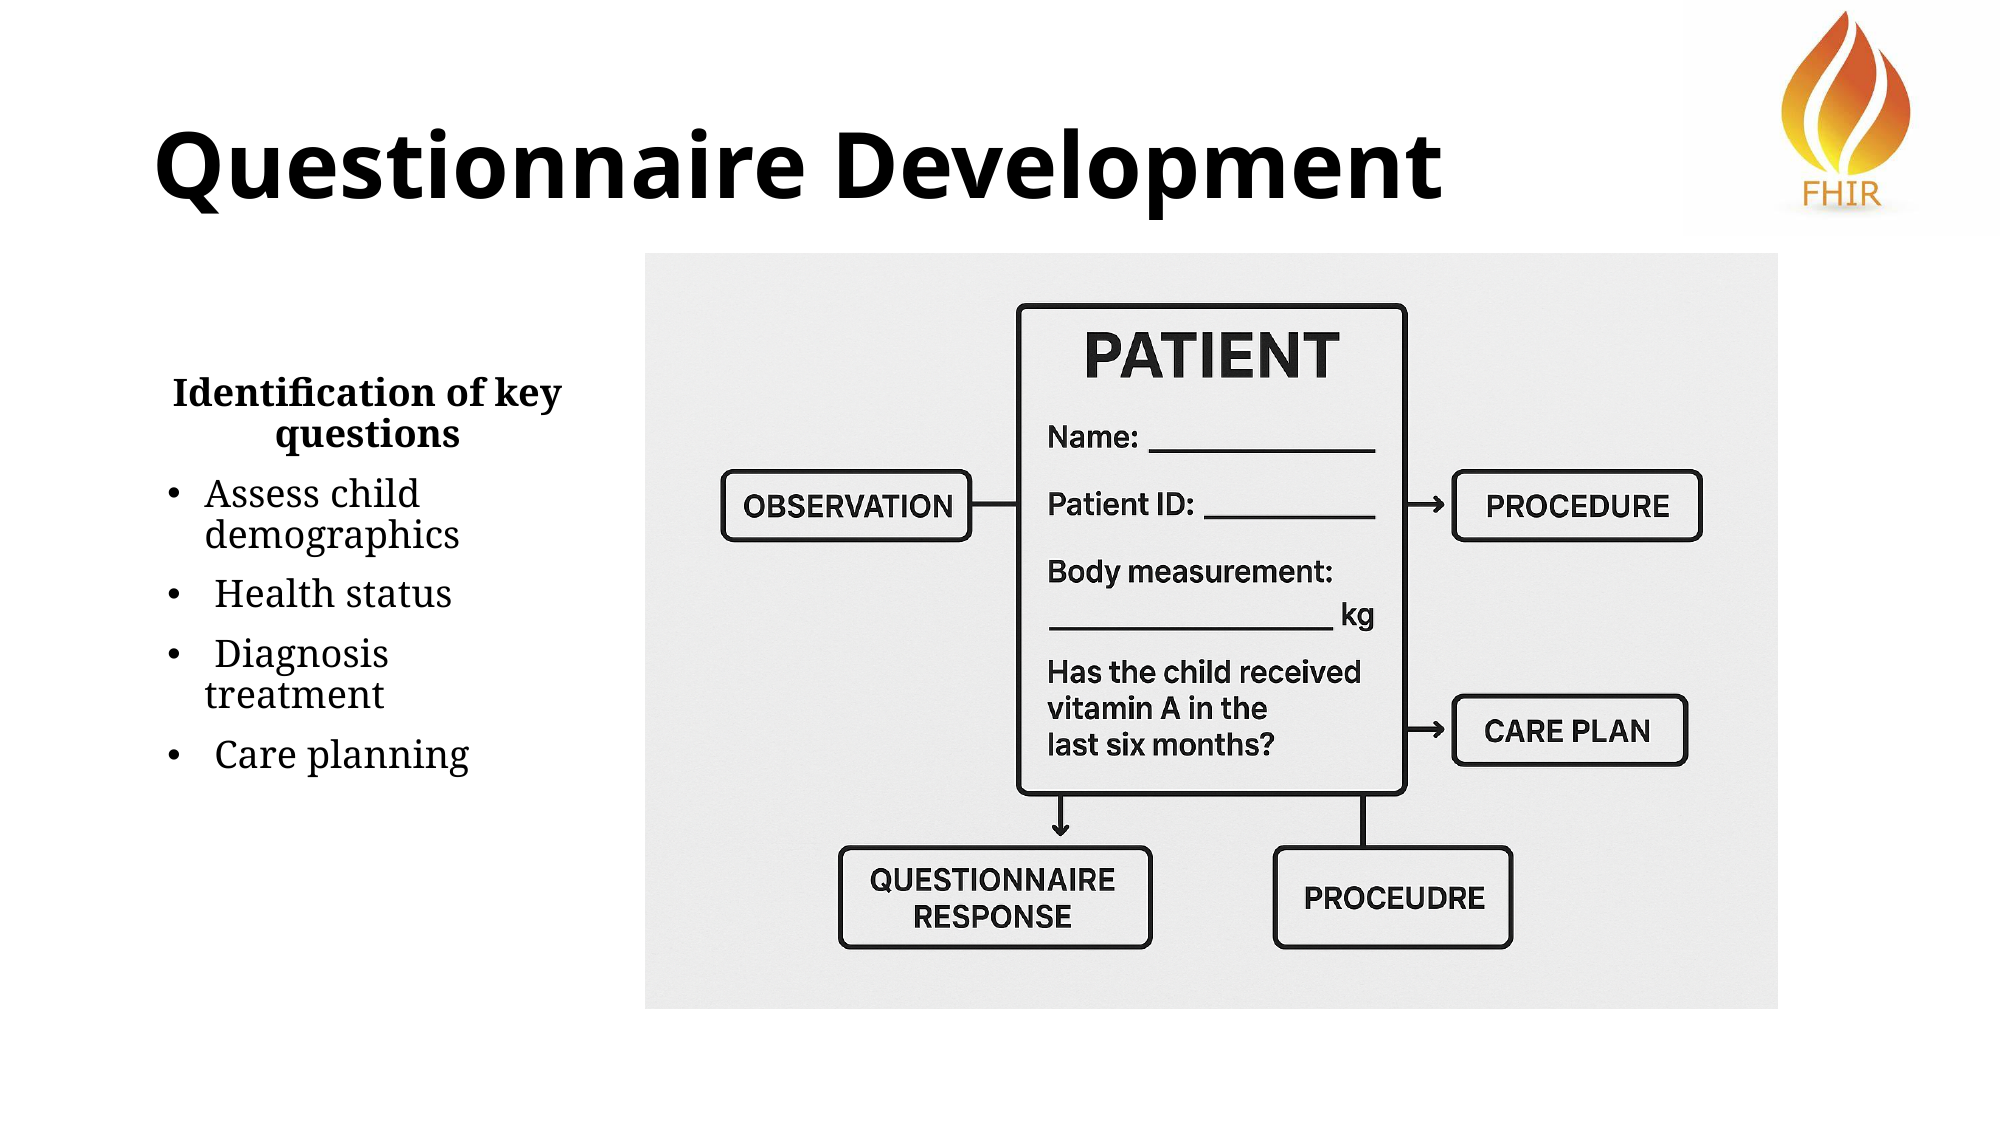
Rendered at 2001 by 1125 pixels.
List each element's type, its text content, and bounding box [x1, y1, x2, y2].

picture [1683, 0, 2000, 237]
title Questionnaire Development [137, 59, 1863, 278]
picture [644, 253, 1779, 1010]
list Identification of key questions Assess child demographics Health status Diagnosis treatment Care planning [152, 366, 583, 786]
